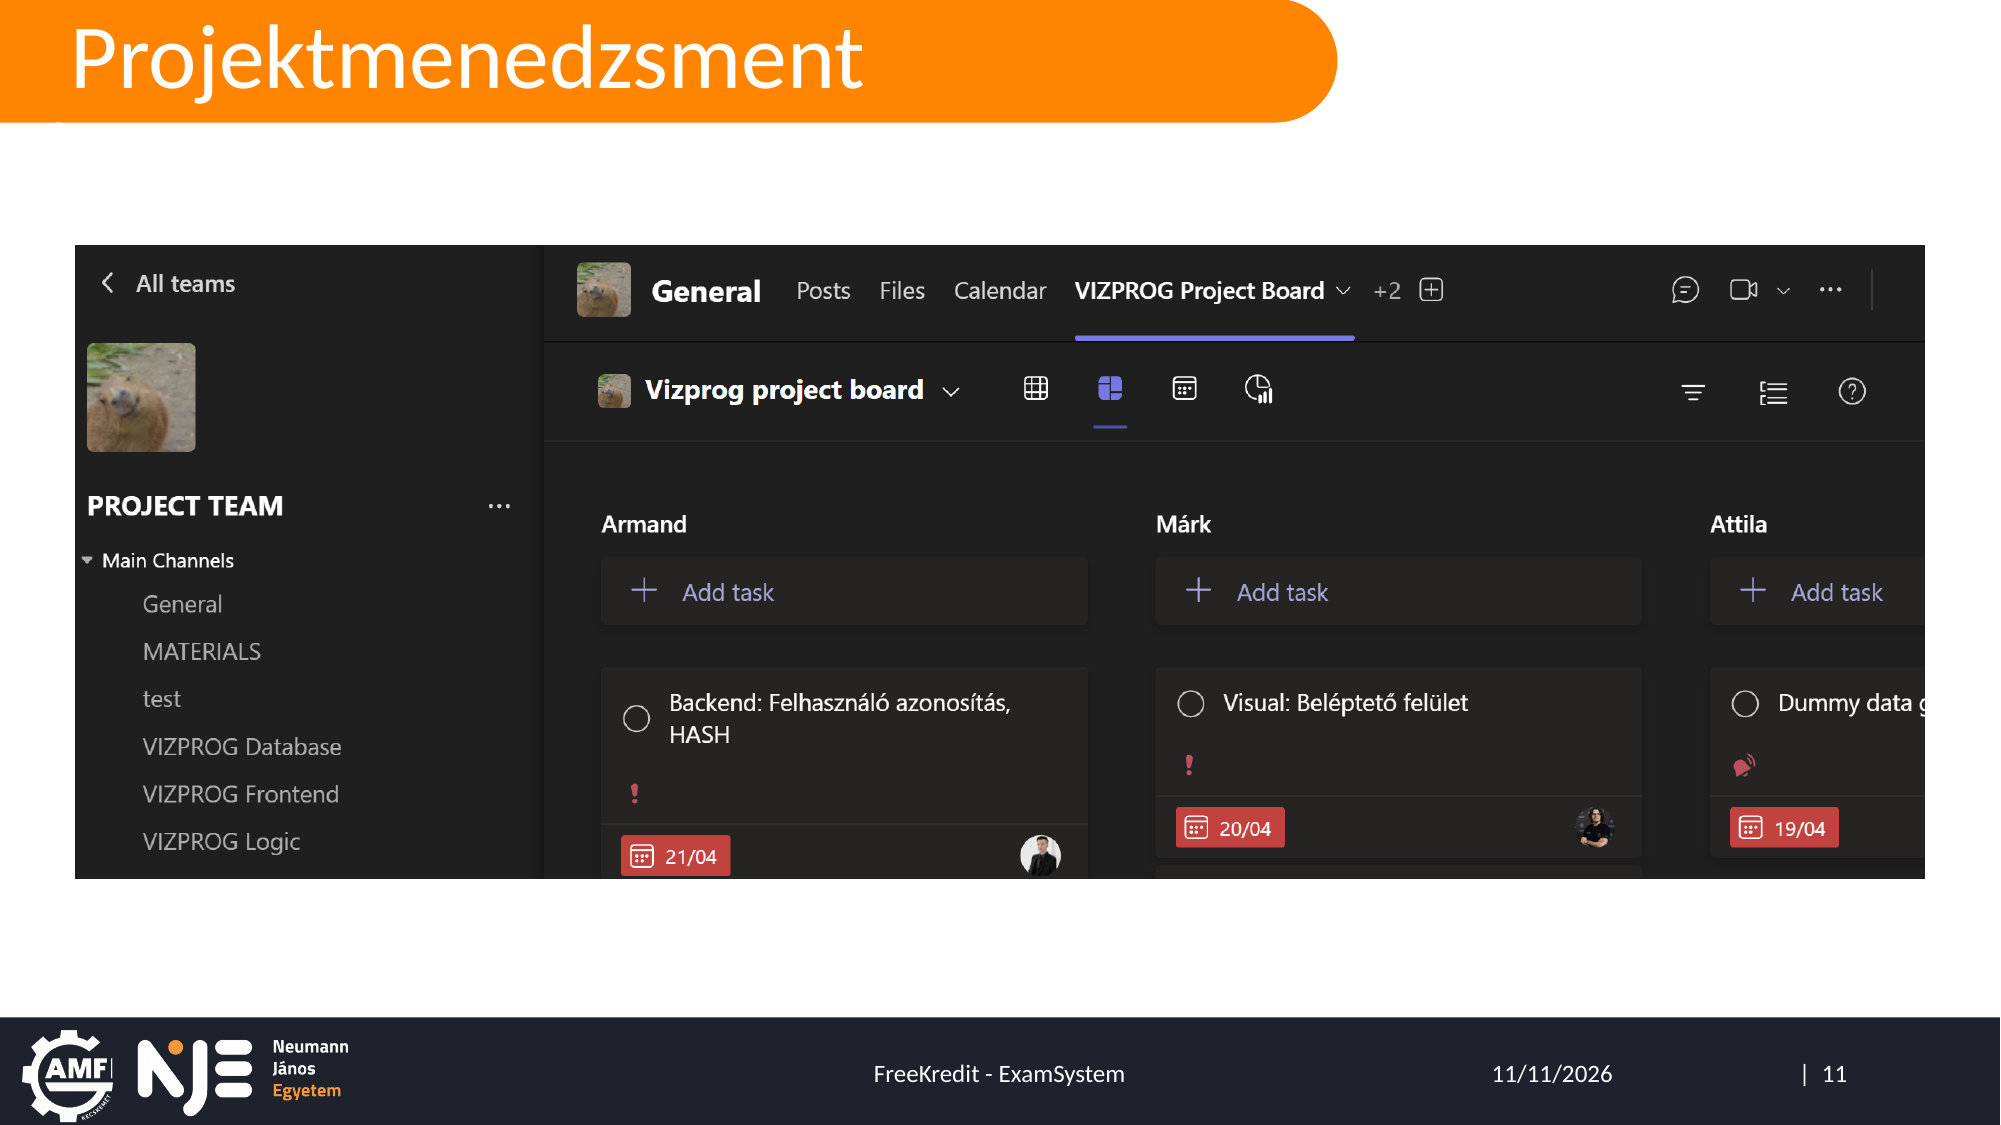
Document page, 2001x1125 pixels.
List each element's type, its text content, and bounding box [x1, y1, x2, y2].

picture [137, 1029, 348, 1123]
title Projektmenedzsment [55, 1, 2000, 123]
slide_number | 11 [1725, 1042, 1863, 1103]
footer FreeKredit - ExamSystem [662, 1042, 1338, 1103]
picture [75, 245, 1925, 880]
picture [20, 1029, 116, 1125]
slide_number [1476, 1042, 1631, 1103]
